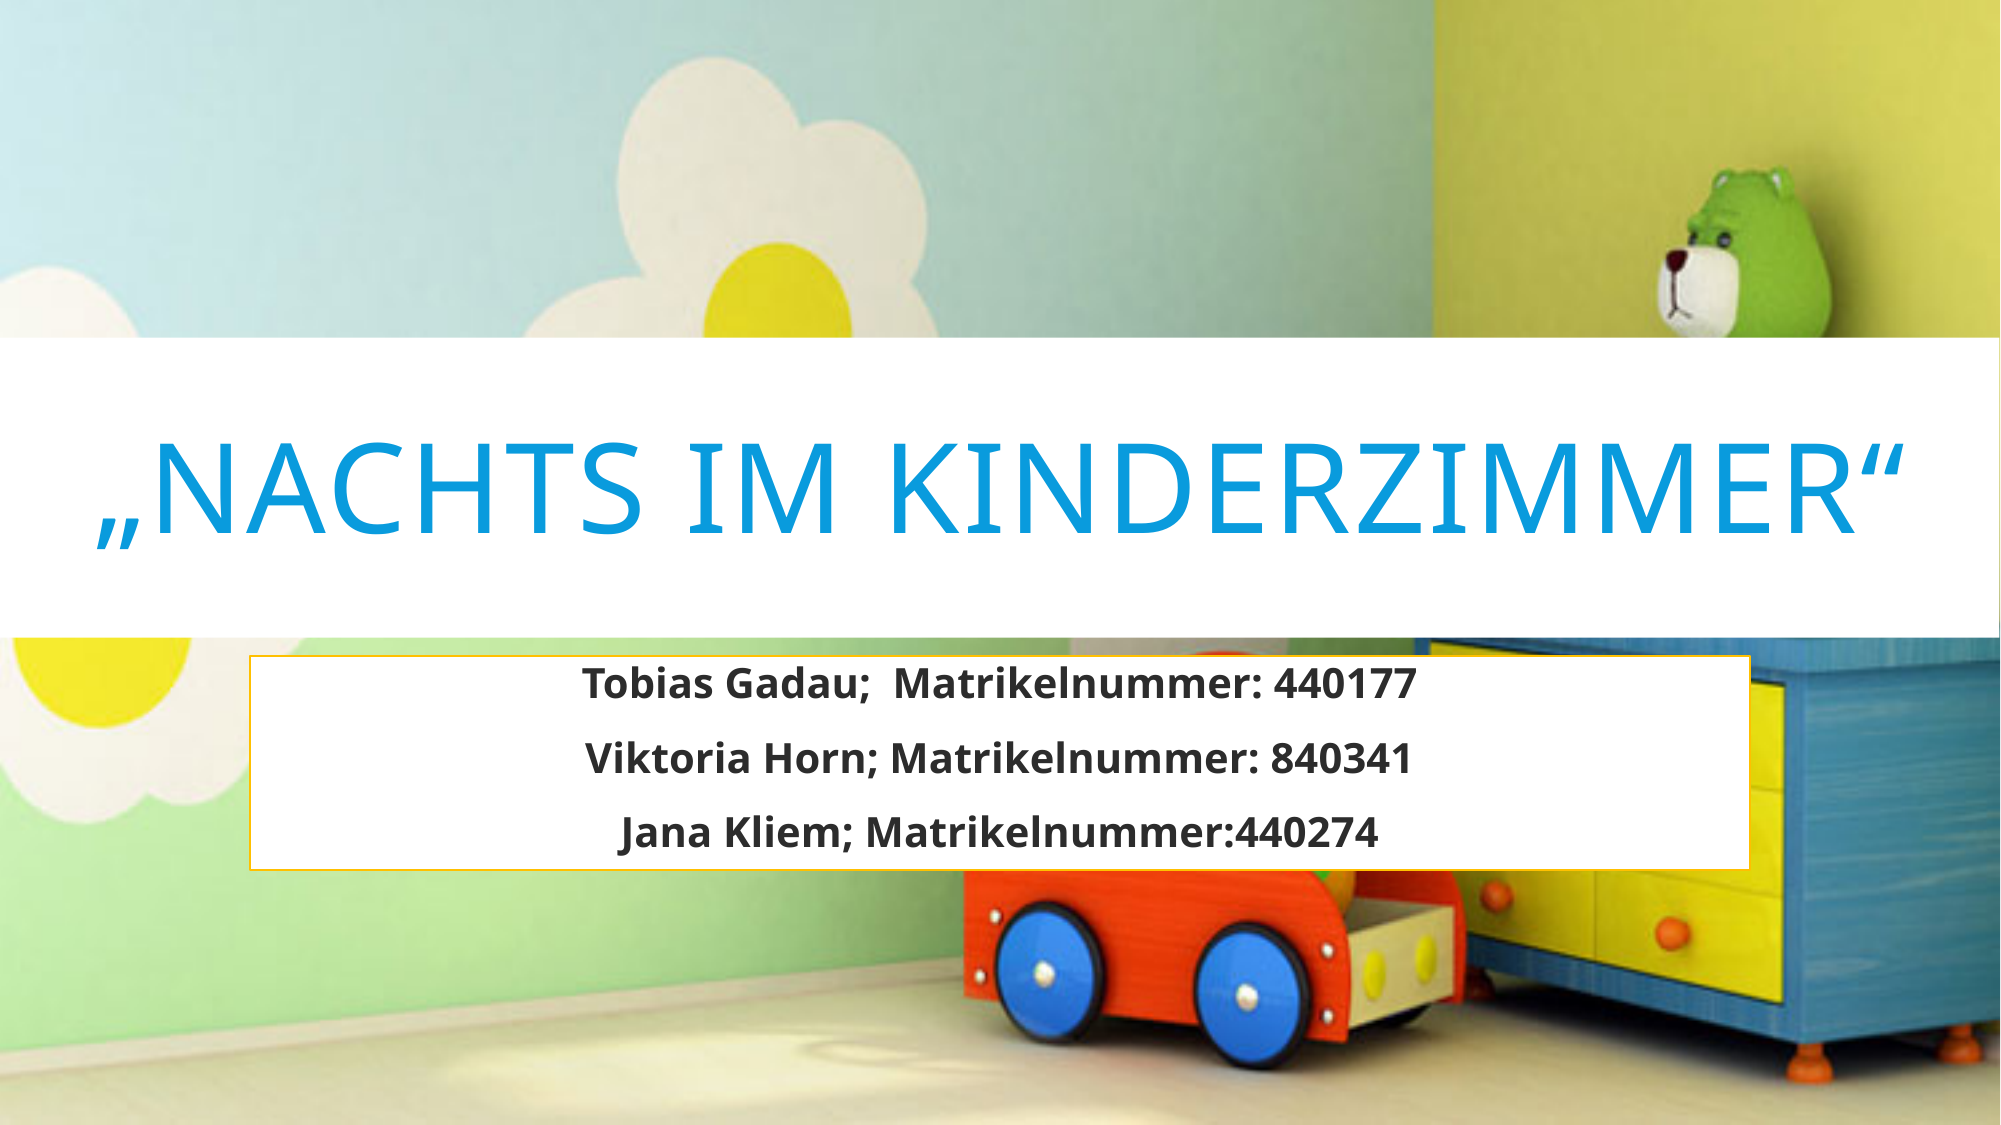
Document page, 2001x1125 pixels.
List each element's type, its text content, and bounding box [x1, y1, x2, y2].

picture [0, 0, 2001, 1125]
subtitle Tobias Gadau; Matrikelnummer: 440177 Viktoria Horn; Matrikelnummer: 840341 Jana Kliem; Matrikelnummer:440274 [249, 655, 1751, 871]
title „Nachts im kinderzimmer“ [60, 355, 1942, 641]
